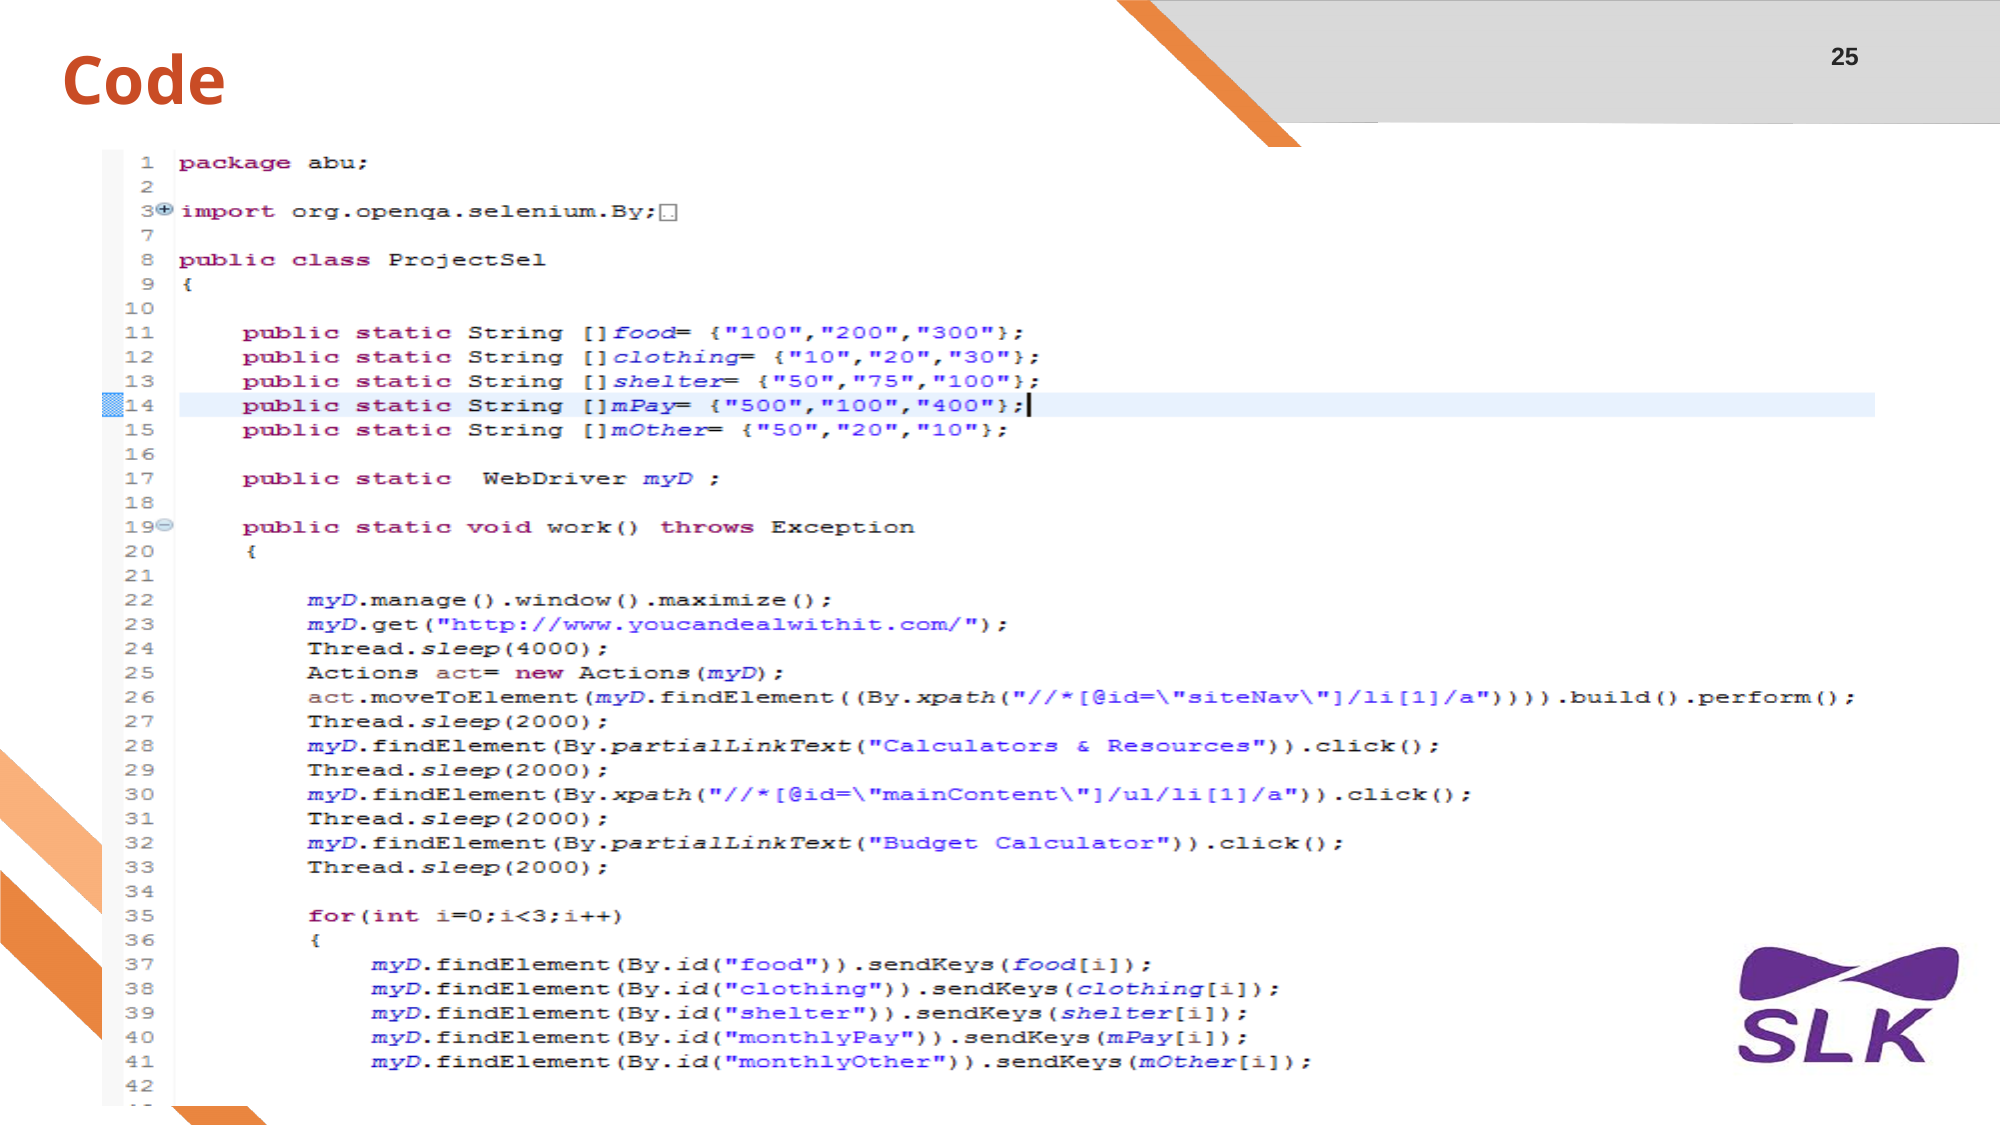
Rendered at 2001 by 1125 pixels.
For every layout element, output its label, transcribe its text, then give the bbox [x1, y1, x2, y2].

slide_number 25 [1790, 28, 1900, 78]
title Code [31, 12, 1099, 144]
picture [0, 0, 2000, 1125]
